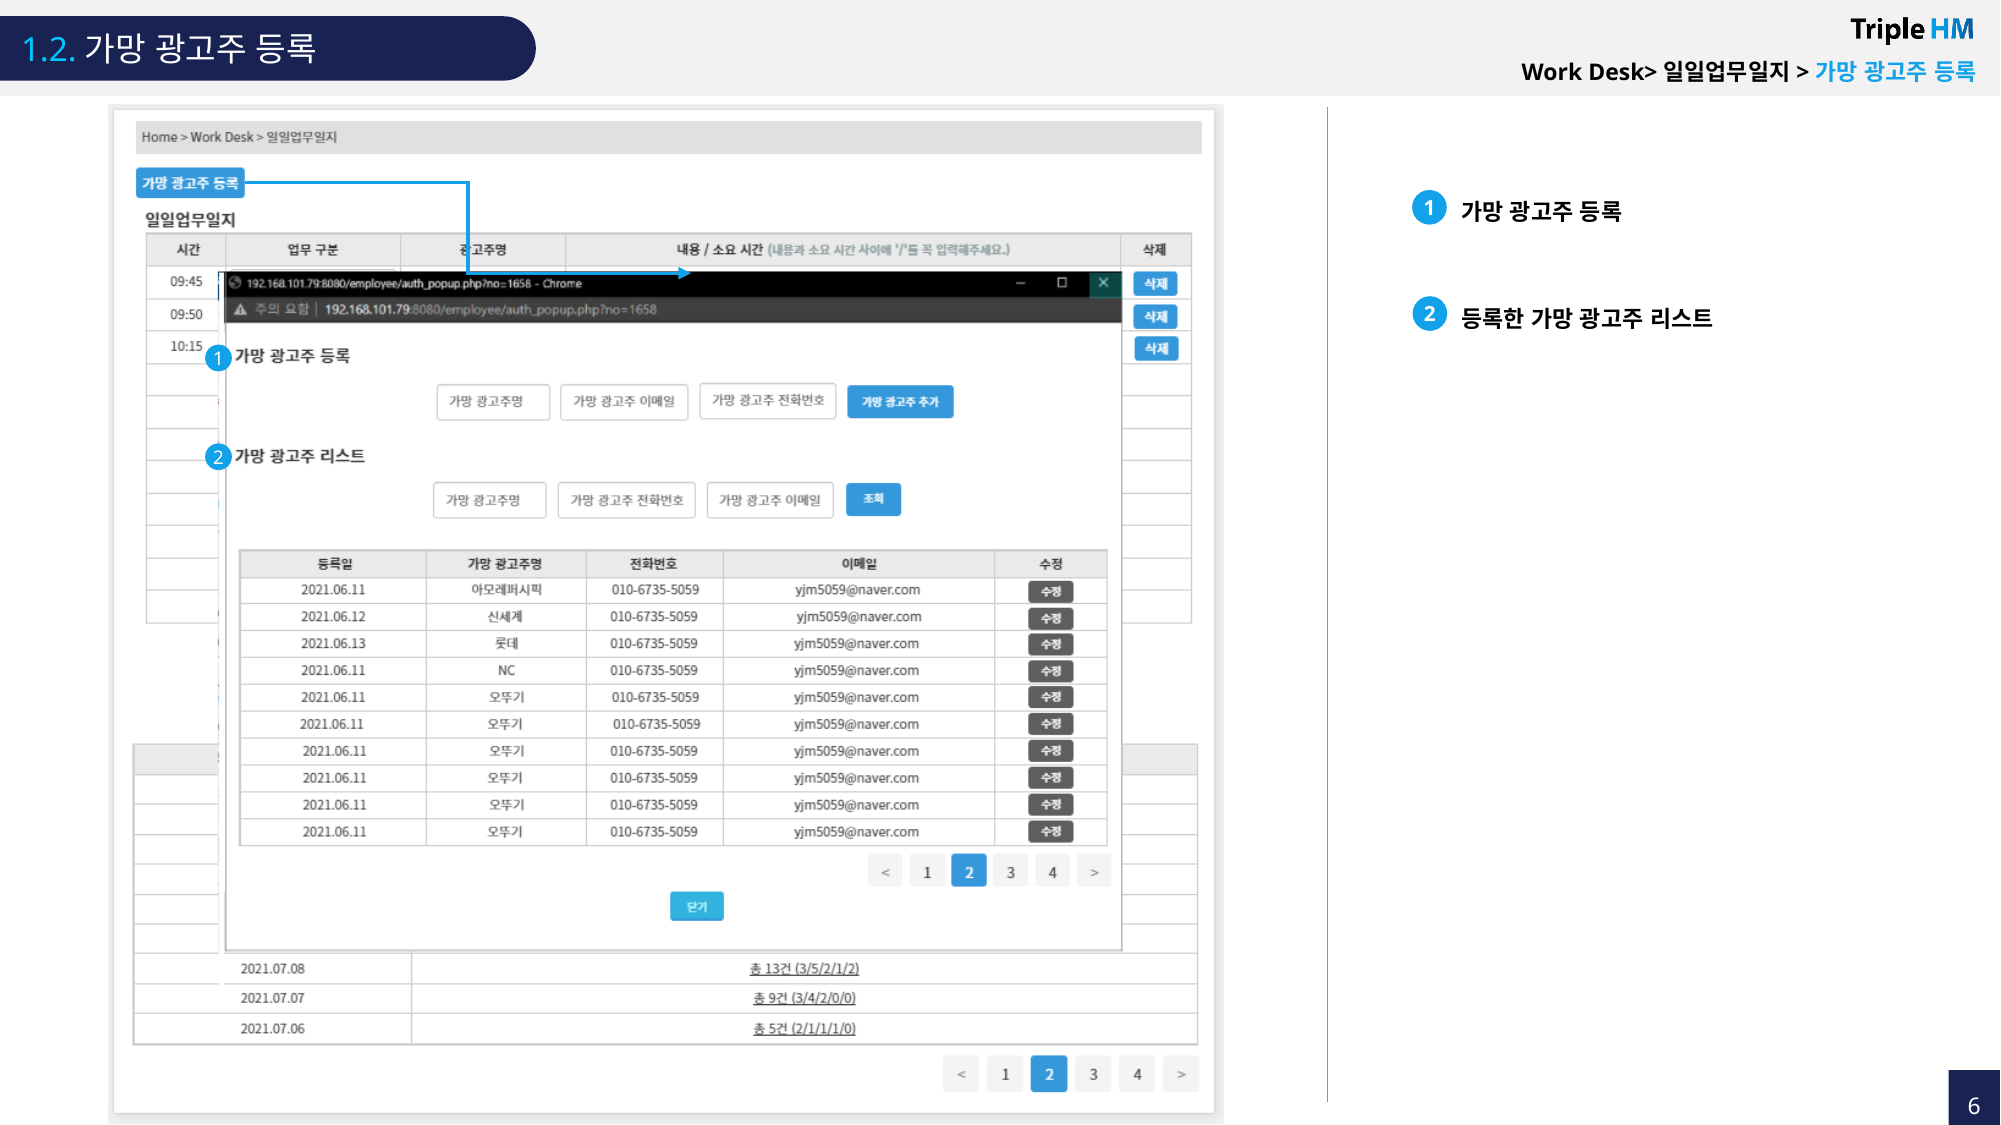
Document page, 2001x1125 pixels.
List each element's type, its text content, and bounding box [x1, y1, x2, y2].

text_box 1 [1413, 191, 1446, 224]
text_box Work Desk>일일업무일지>가망 광고주 등록 [1436, 41, 1992, 93]
picture [108, 104, 1224, 1124]
text_box 1.2.가망 광고주 등록 [6, 20, 424, 76]
text_box [0, 95, 2000, 1125]
picture [1850, 13, 1975, 46]
text_box [0, 15, 537, 82]
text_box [244, 182, 691, 274]
text_box 2 [1413, 297, 1446, 330]
text_box 6 [1948, 1070, 2000, 1125]
text_box 가망 광고주 등록 등록한 가망 광고주 리스트 [1445, 181, 1956, 499]
